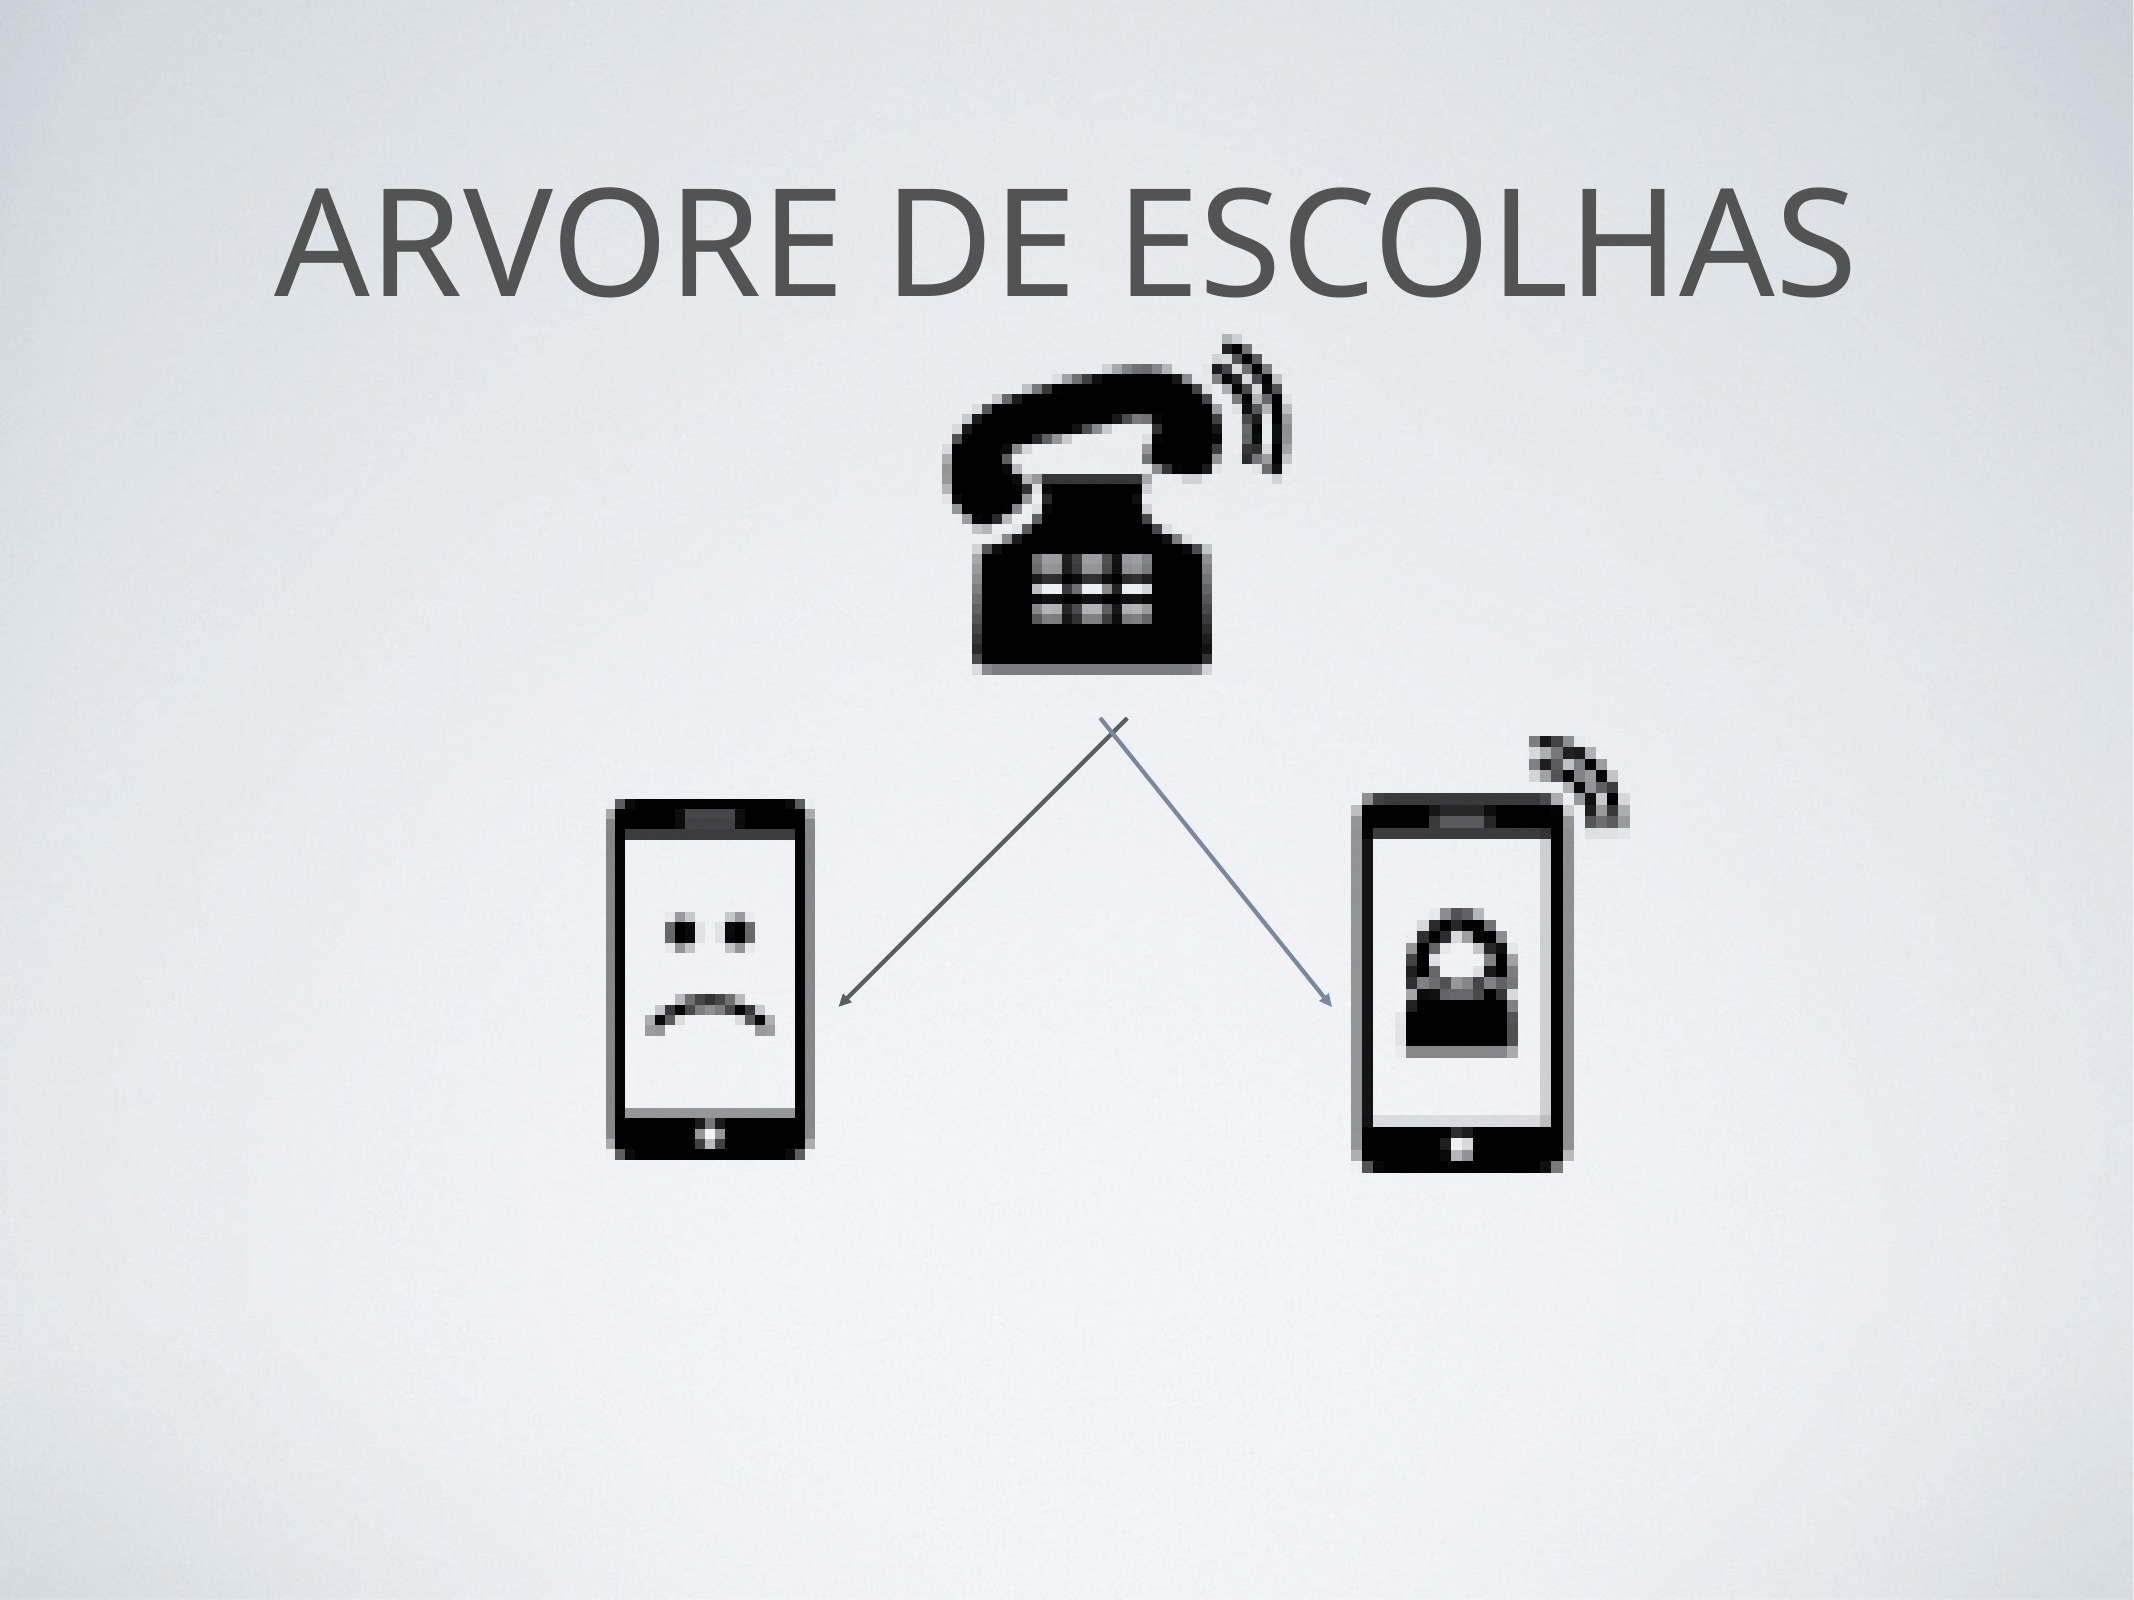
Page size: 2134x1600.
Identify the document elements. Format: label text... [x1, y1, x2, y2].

title Arvore de escolhas [207, 130, 1926, 342]
text_box [1100, 717, 1332, 1007]
picture [0, 0, 2134, 1600]
text_box [838, 733, 1112, 1007]
